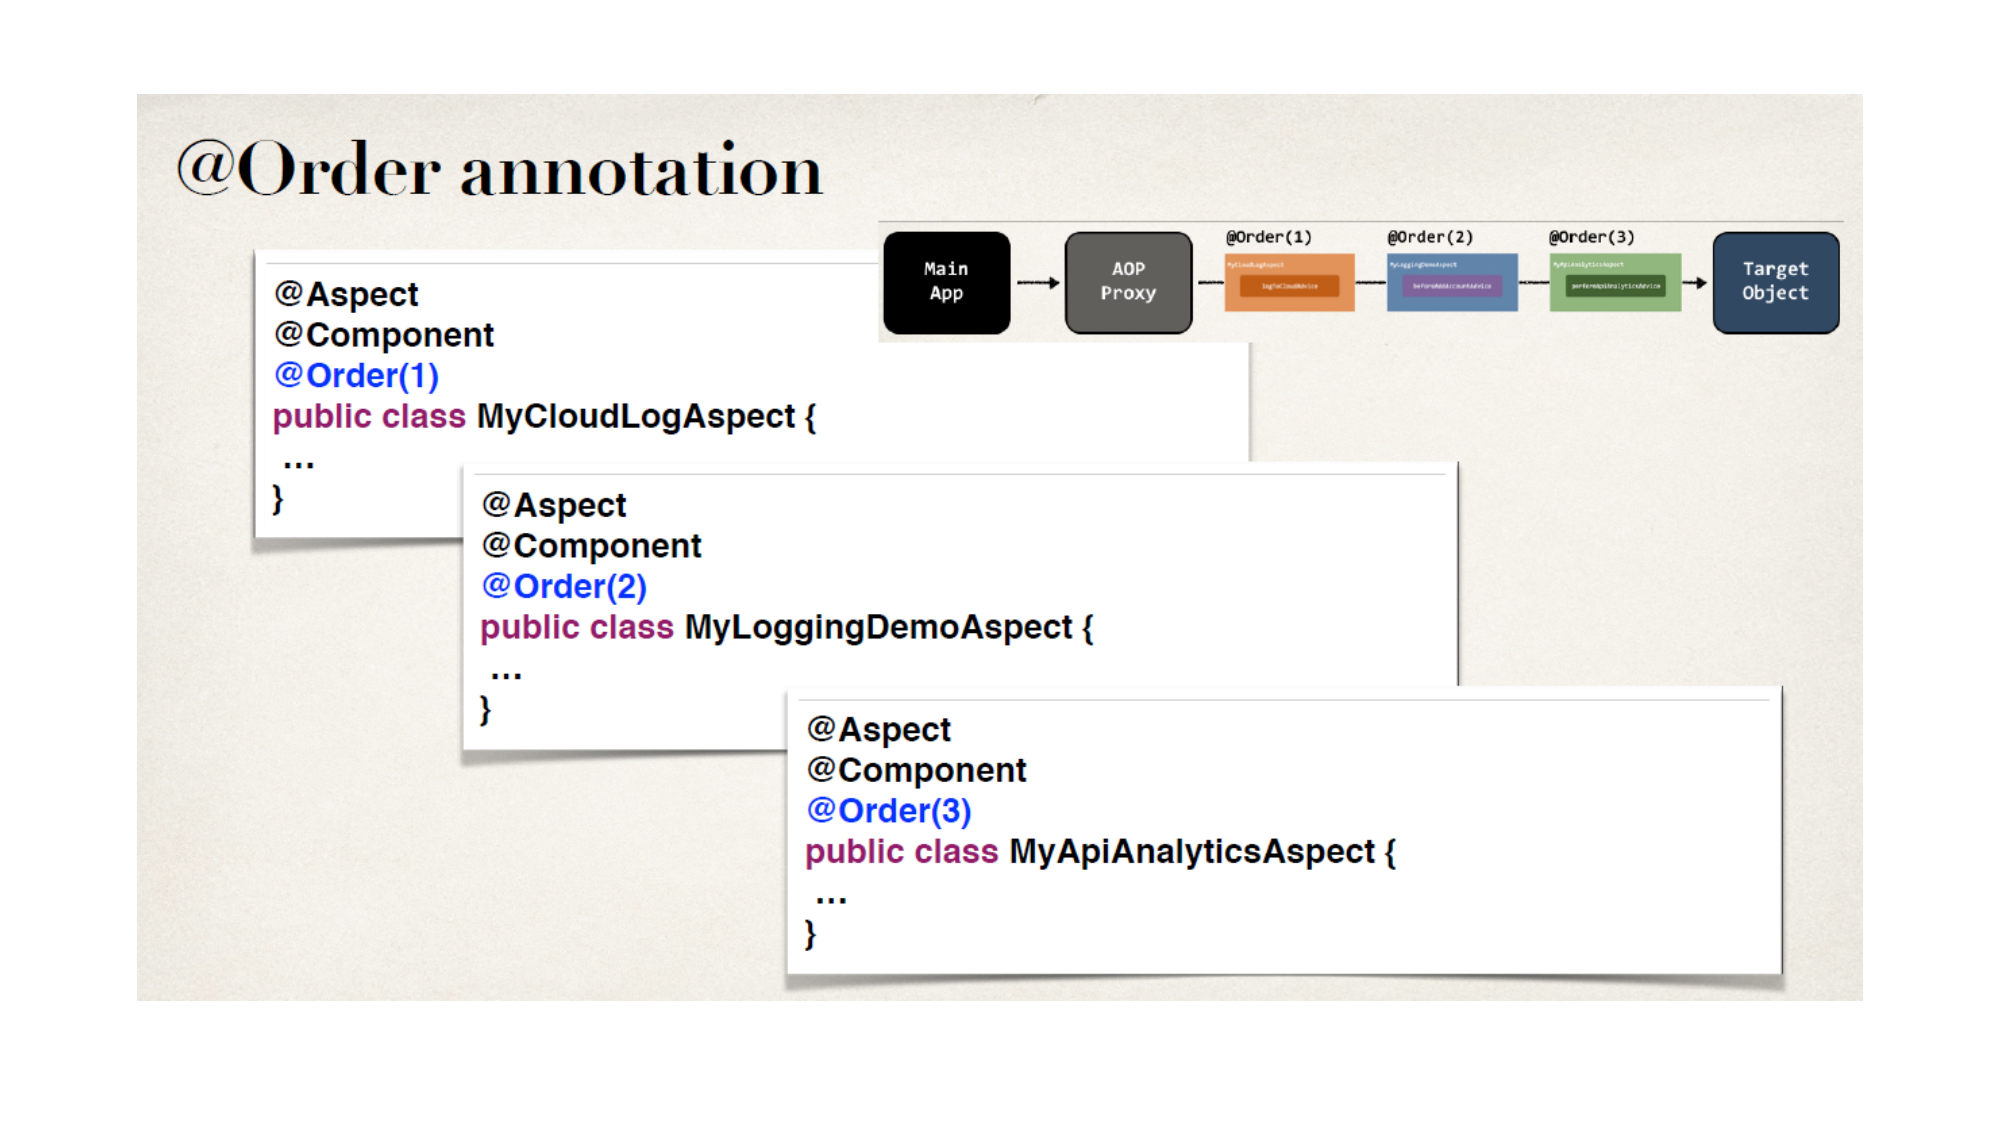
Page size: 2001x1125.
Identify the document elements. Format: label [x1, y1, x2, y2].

list [137, 94, 1863, 1001]
